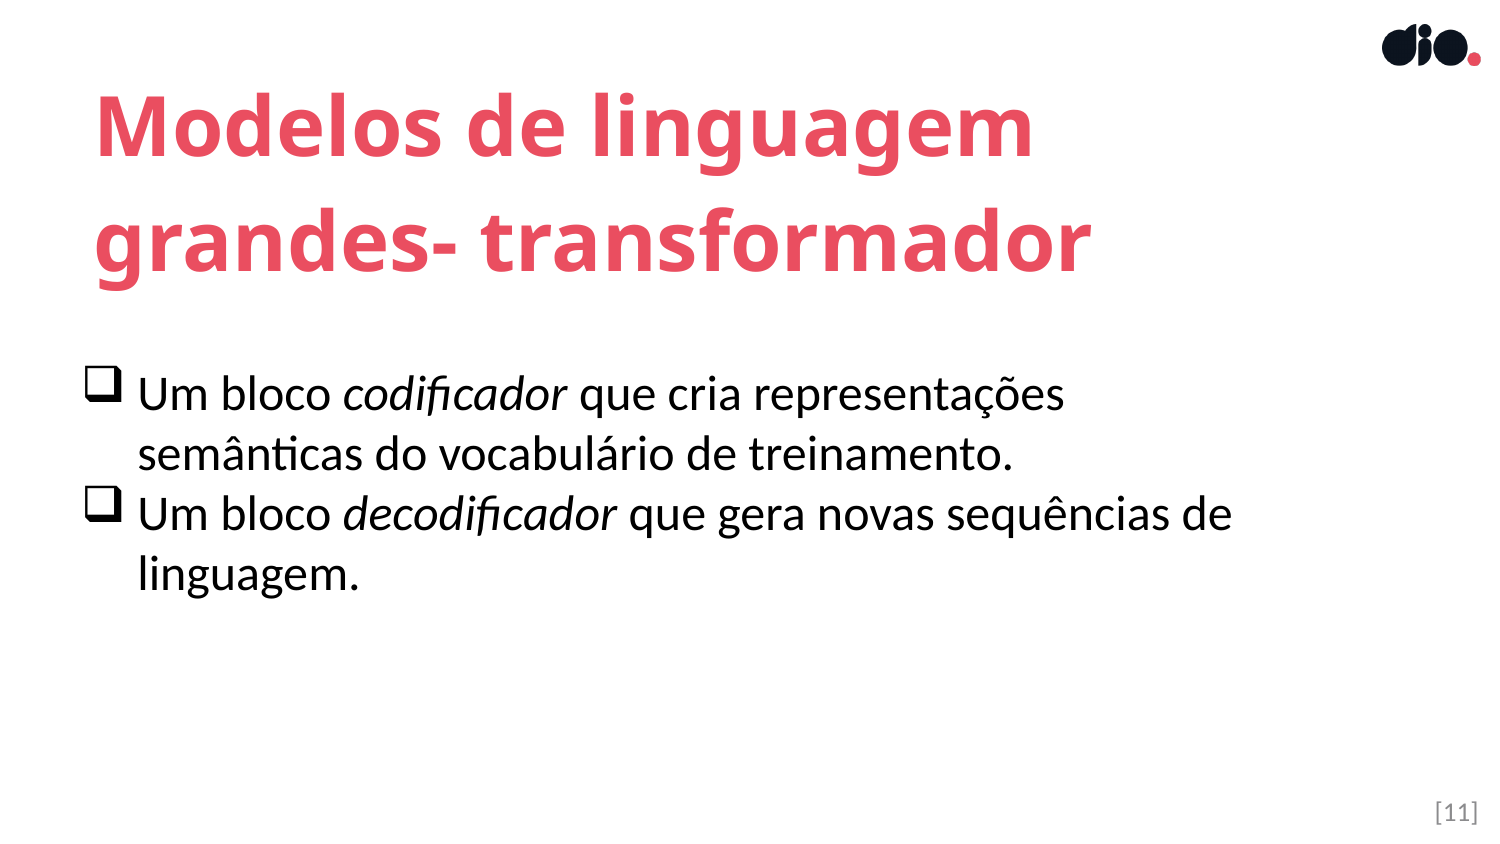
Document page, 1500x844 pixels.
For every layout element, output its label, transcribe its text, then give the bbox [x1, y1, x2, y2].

text_box Modelos de linguagem grandes- transformador [78, 104, 1408, 243]
slide_number [11] [1403, 779, 1494, 844]
picture [1382, 24, 1481, 66]
text_box Um bloco codificador que cria representações semânticas do vocabulário de treinamento. Um bloco decodificador que gera novas sequências de linguagem. [66, 396, 1282, 566]
